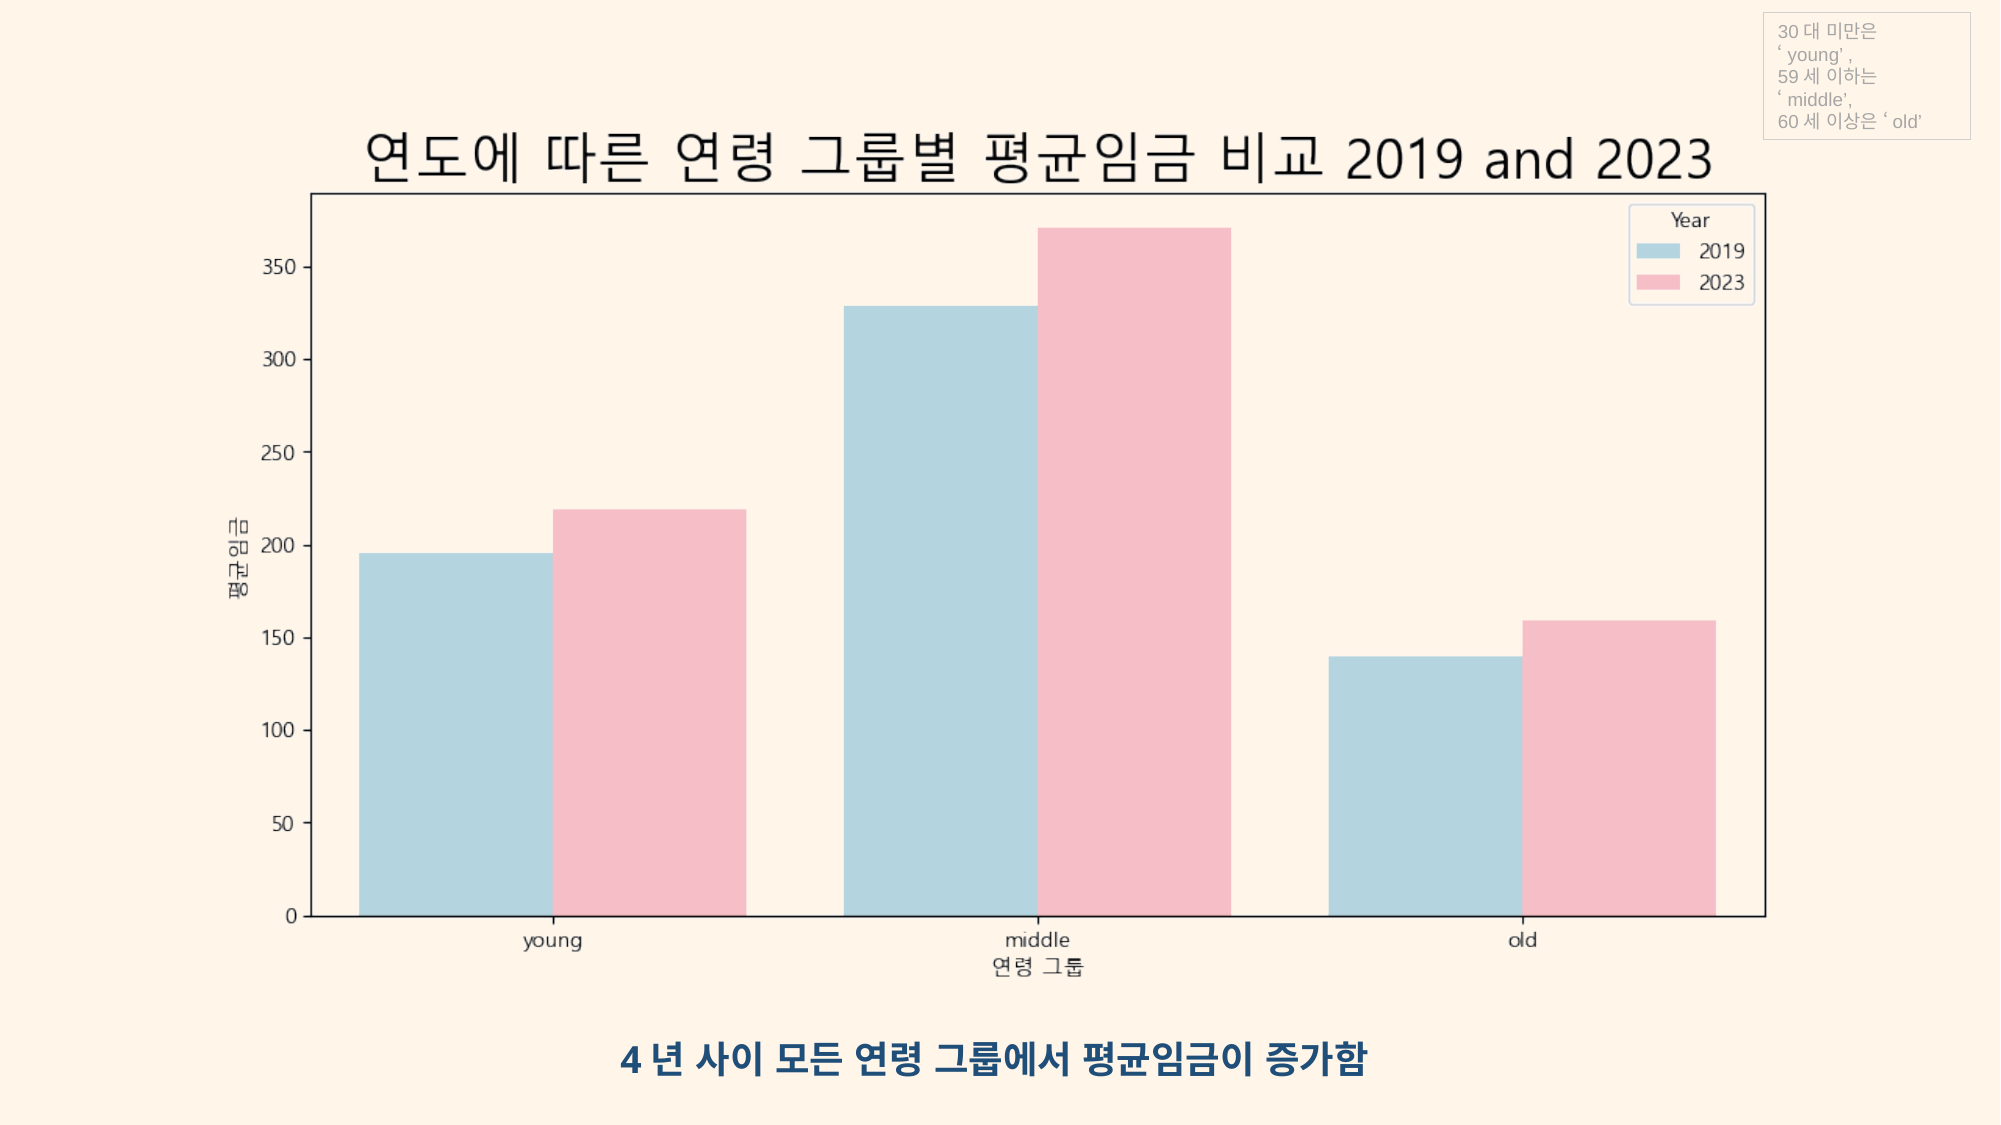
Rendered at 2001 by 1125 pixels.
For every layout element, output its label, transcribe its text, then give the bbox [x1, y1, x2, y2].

picture [220, 126, 1780, 999]
text_box 4년 사이 모든 연령 그룹에서 평균임금이 증가함 [178, 1029, 1822, 1089]
text_box 30대 미만은 ‘young’ , 59세 이하는 ‘middle’, 60세 이상은 ‘old’ [1763, 12, 1971, 140]
